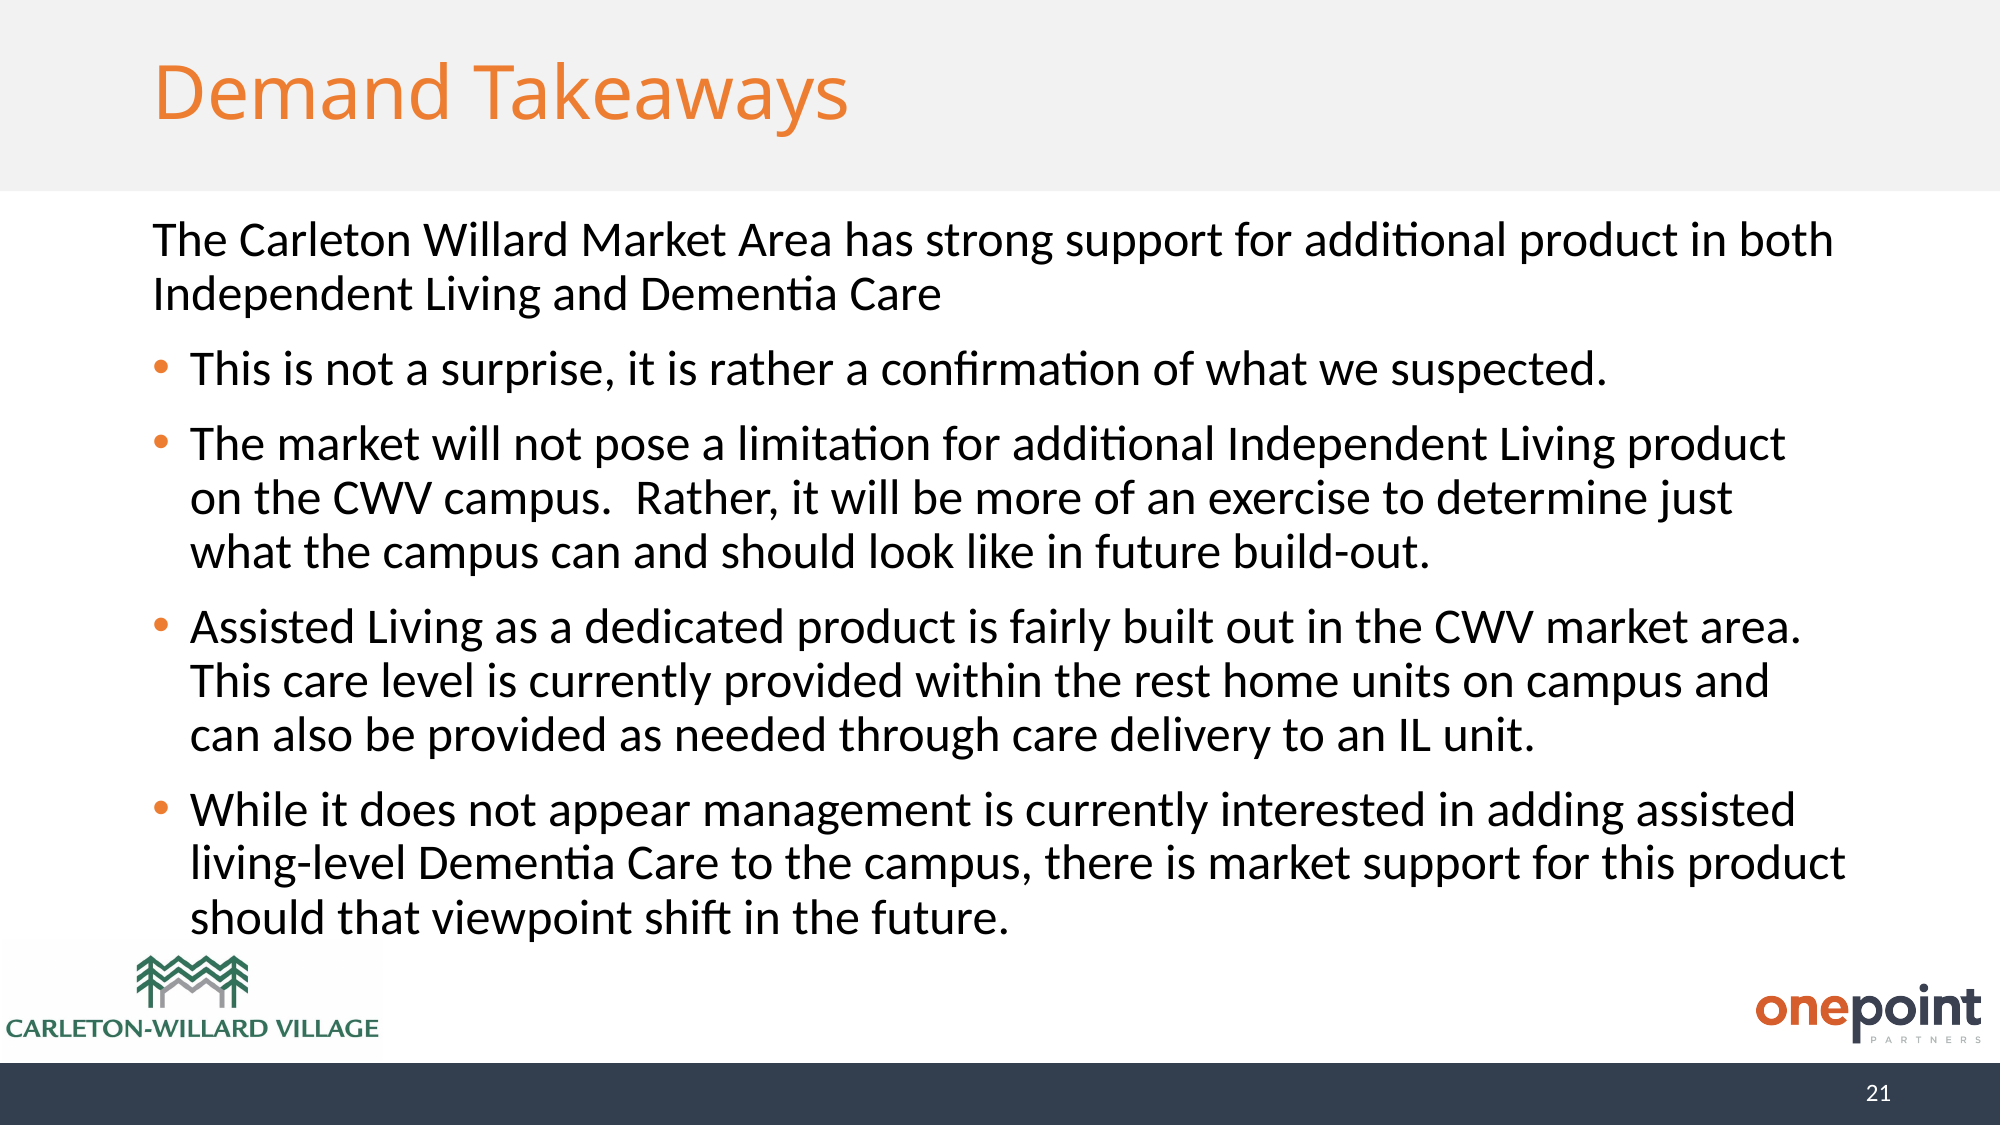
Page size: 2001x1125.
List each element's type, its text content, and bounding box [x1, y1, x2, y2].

slide_number 21 [1456, 1061, 1907, 1122]
picture [2, 939, 383, 1061]
list The Carleton Willard Market Area has strong support for additional product in both Independent Living and Dementia Care This is not a surprise, it is rather a confirmation of what we suspected. The market will not pose a limitation for additional Independent Living product on the CWV campus. Rather, it will be more of an exercise to determine just what the campus can and should look like in future build-out. Assisted Living as a dedicated product is fairly built out in the CWV market area. This care level is currently provided within the rest home units on campus and can also be provided as needed through care delivery to an IL unit. While it does not appear management is currently interested in adding assisted living-level Dementia Care to the campus, there is market support for this product should that viewpoint shift in the future. [137, 206, 1863, 1046]
picture [1727, 949, 2001, 1078]
title Demand Takeaways [137, 15, 1863, 176]
